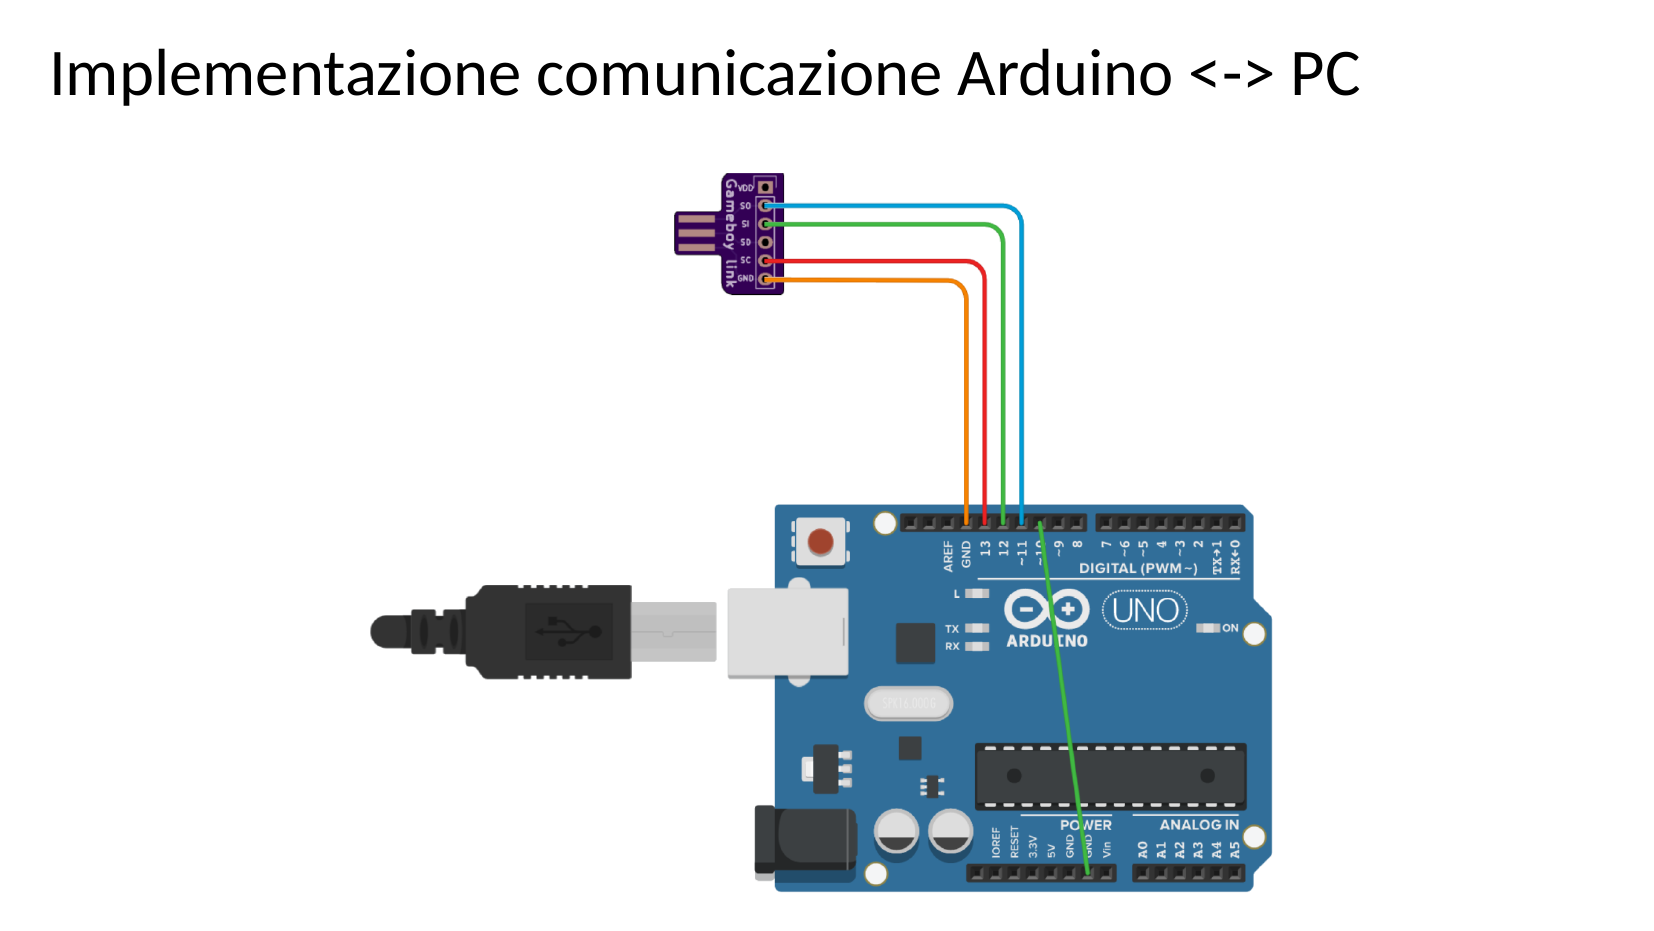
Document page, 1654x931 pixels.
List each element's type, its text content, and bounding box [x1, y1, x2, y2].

picture [352, 156, 1302, 909]
text_box Implementazione comunicazione Arduino <-> PC [34, 21, 1594, 117]
